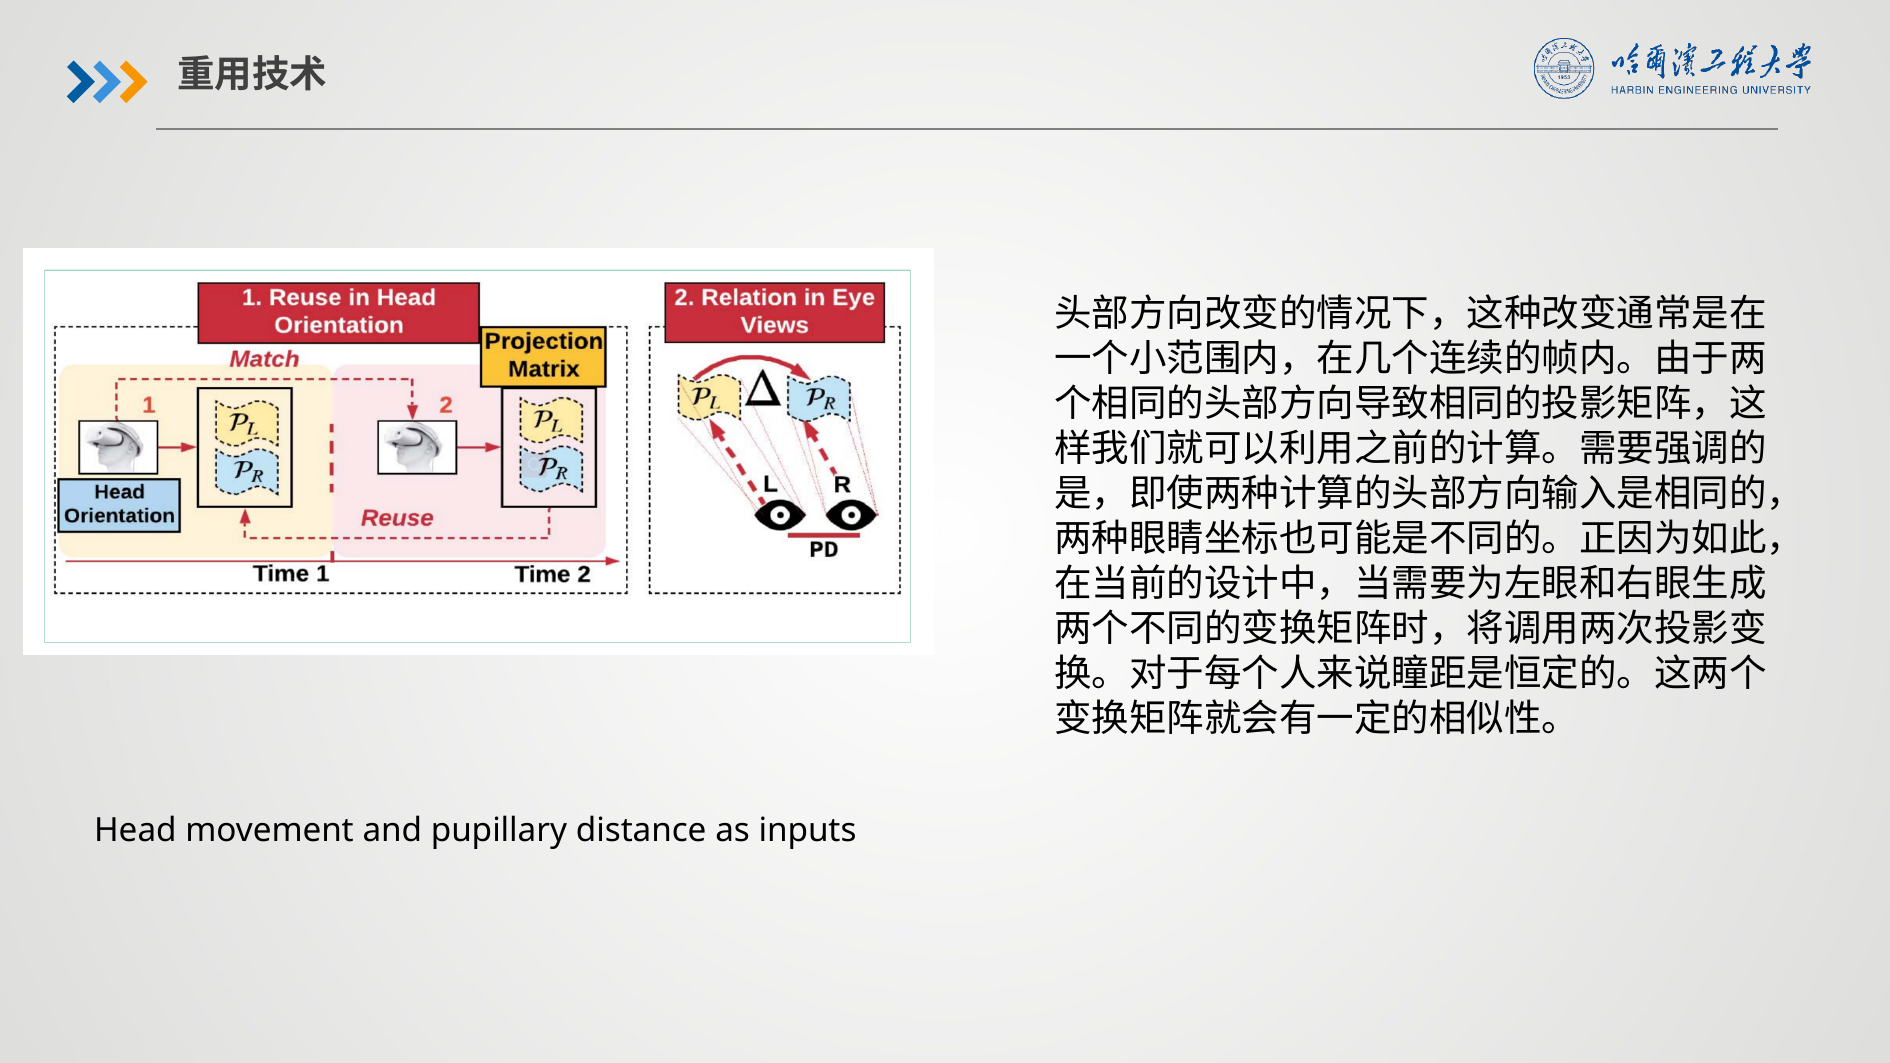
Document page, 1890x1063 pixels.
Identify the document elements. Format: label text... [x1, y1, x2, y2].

text_box 重用技术 [177, 41, 1509, 104]
text_box [191, 39, 1524, 102]
picture [0, 0, 1890, 1063]
text_box Head movement and pupillary distance as inputs [70, 801, 1000, 856]
text_box 头部方向改变的情况下，这种改变通常是在一个小范围内，在几个连续的帧内。由于两个相同的头部方向导致相同的投影矩阵，这样我们就可以利用之前的计算。需要强调的是，即使两种计算的头部方向输入是相同的，两种眼睛坐标也可能是不同的。正因为如此，在当前的设计中，当需要为左眼和右眼生成两个不同的变换矩阵时，将调用两次投影变换。对于每个人来说瞳距是恒定的。这两个变换矩阵就会有一定的相似性。 [1039, 281, 1796, 777]
